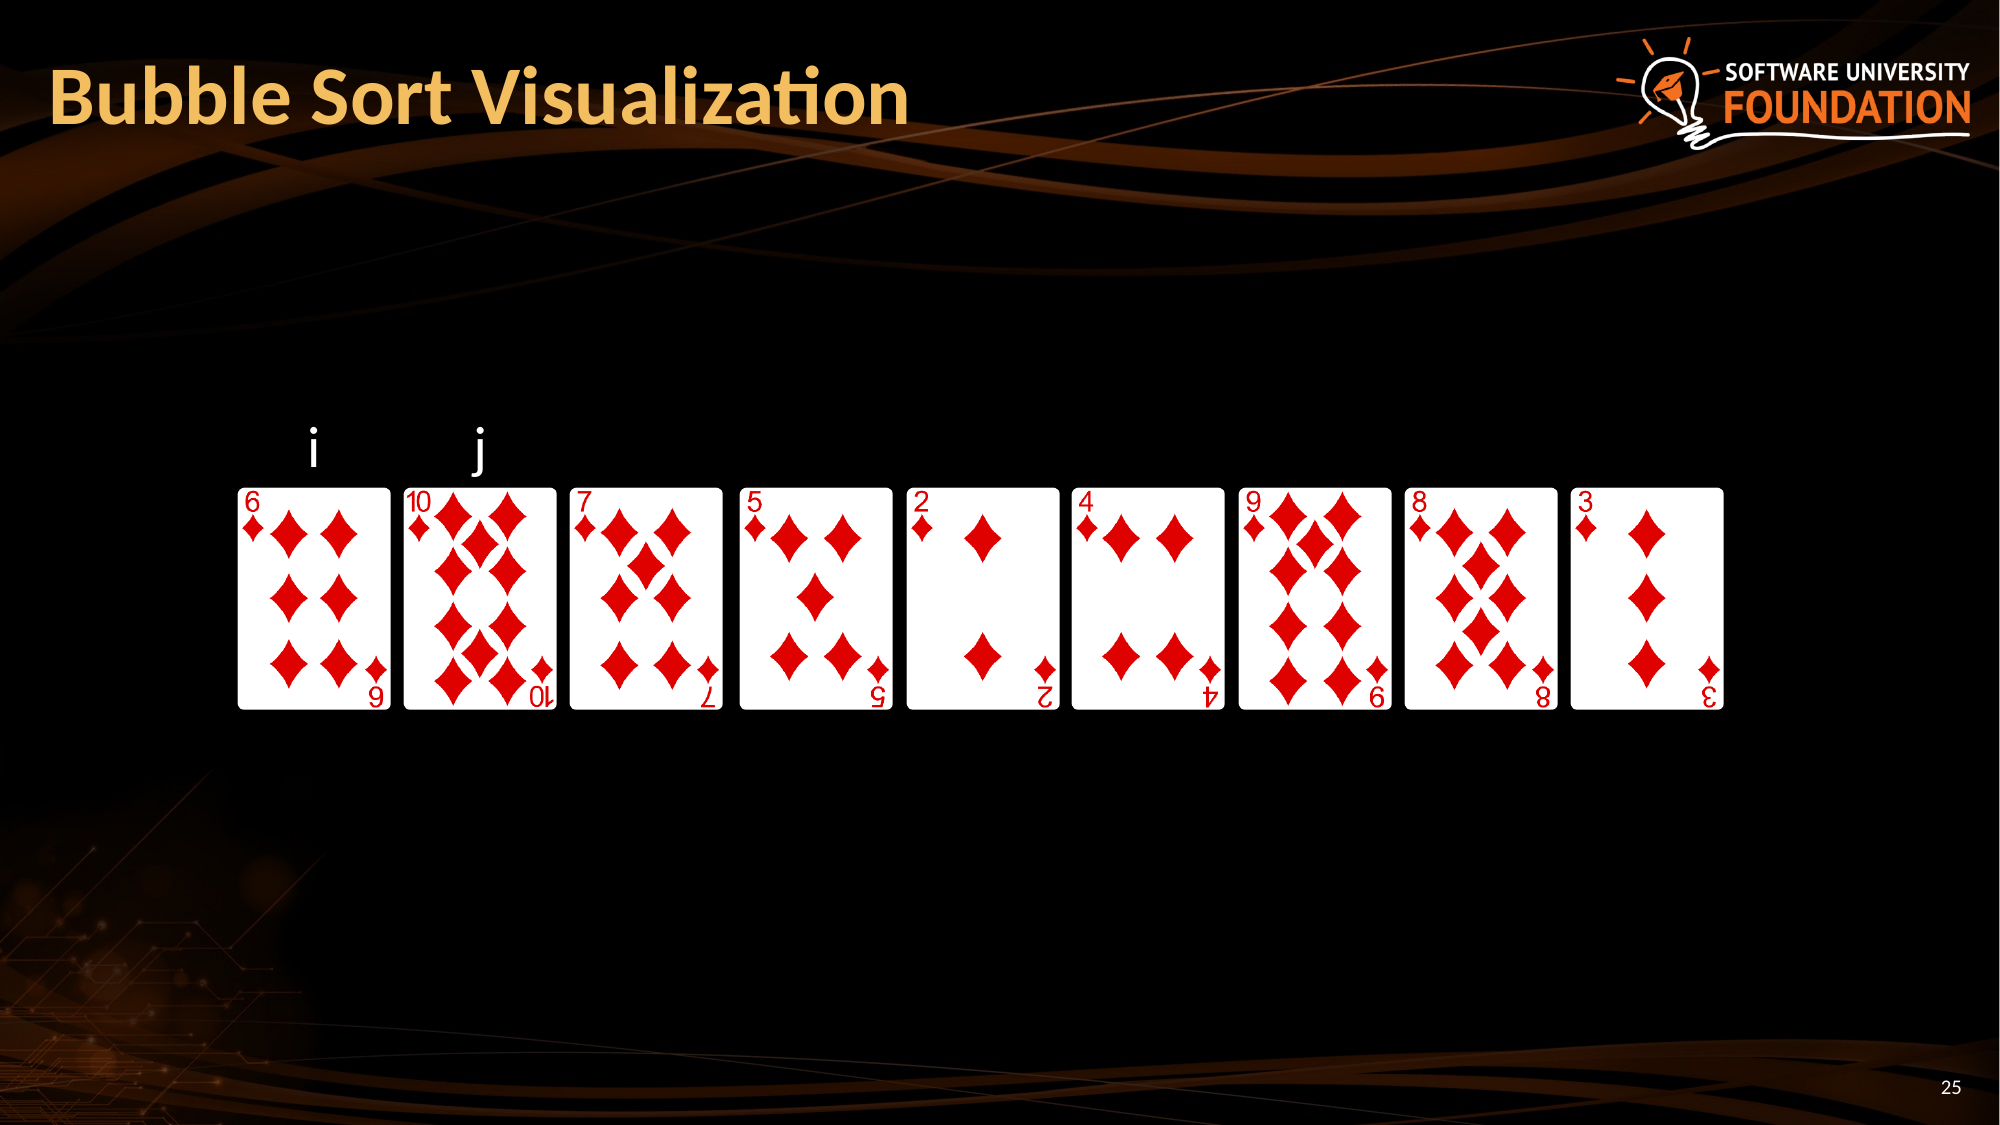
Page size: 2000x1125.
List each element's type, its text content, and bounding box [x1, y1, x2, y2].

picture [0, 0, 2000, 1125]
text_box j [459, 401, 503, 487]
slide_number 25 [1897, 1070, 1968, 1103]
text_box i [292, 401, 336, 487]
title Bubble Sort Visualization [30, 6, 1602, 189]
